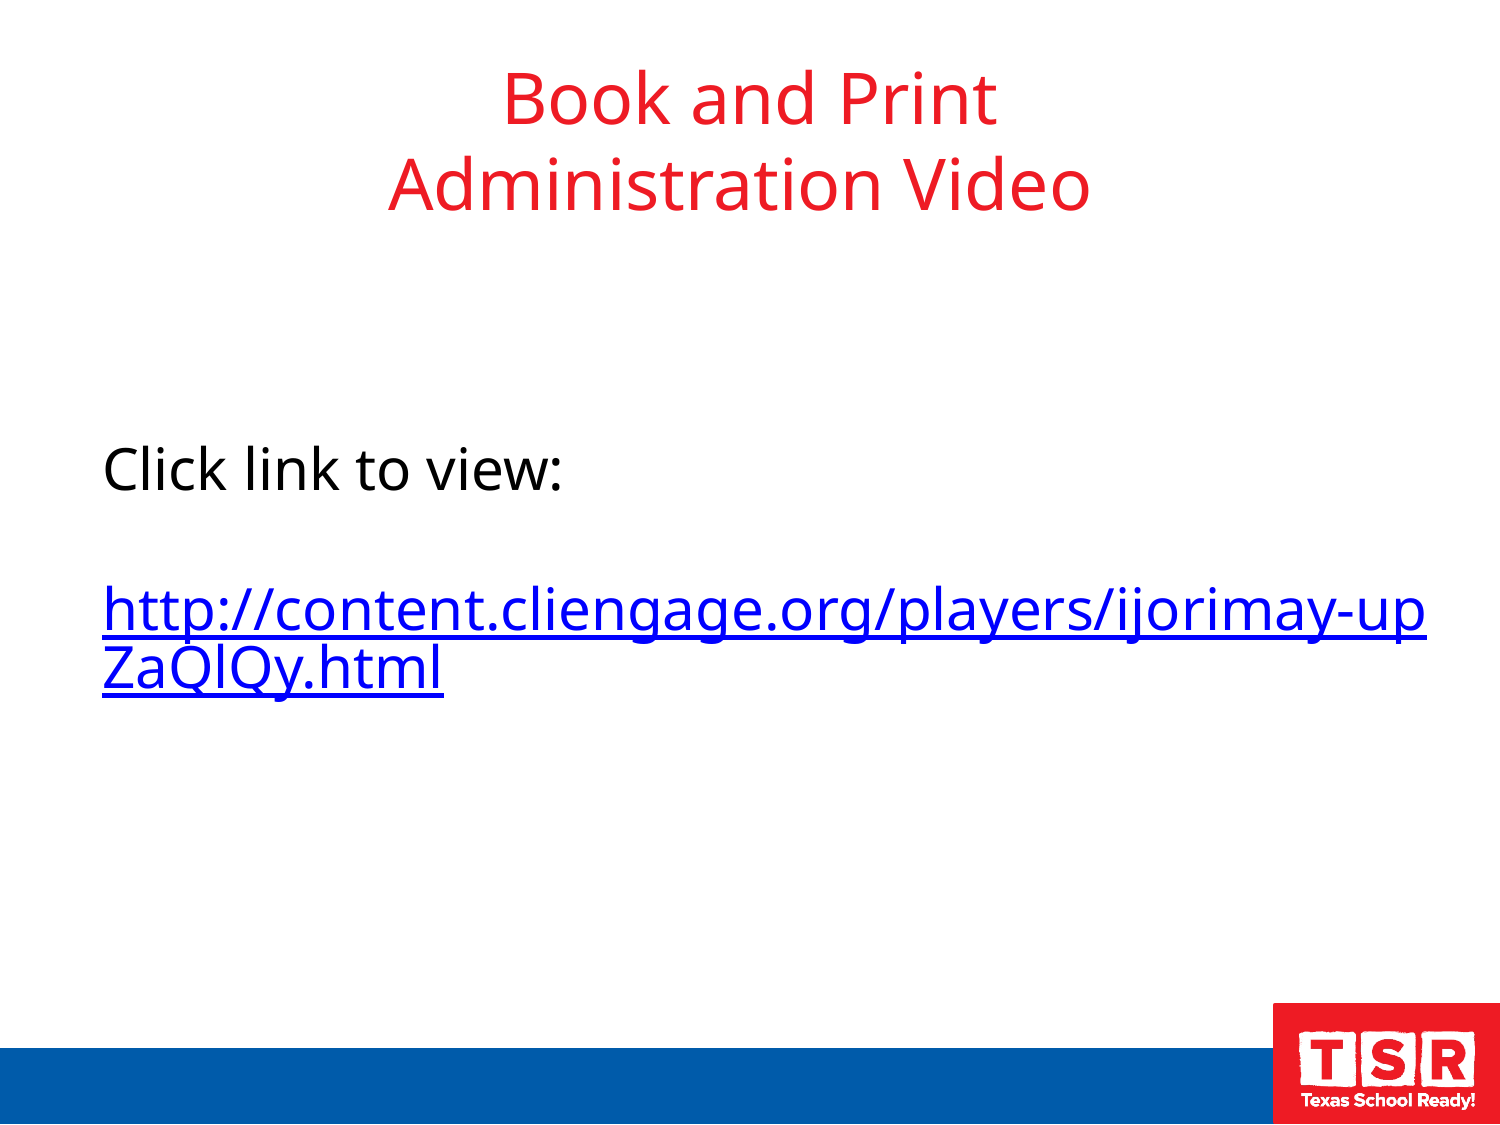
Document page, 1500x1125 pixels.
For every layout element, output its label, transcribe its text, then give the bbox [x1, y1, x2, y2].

text_box Click link to view: http://content.cliengage.org/players/ijorimay-upZaQlQy.html [87, 424, 1463, 659]
title Book and Print Administration Video [75, 45, 1425, 233]
picture [1299, 1031, 1475, 1110]
